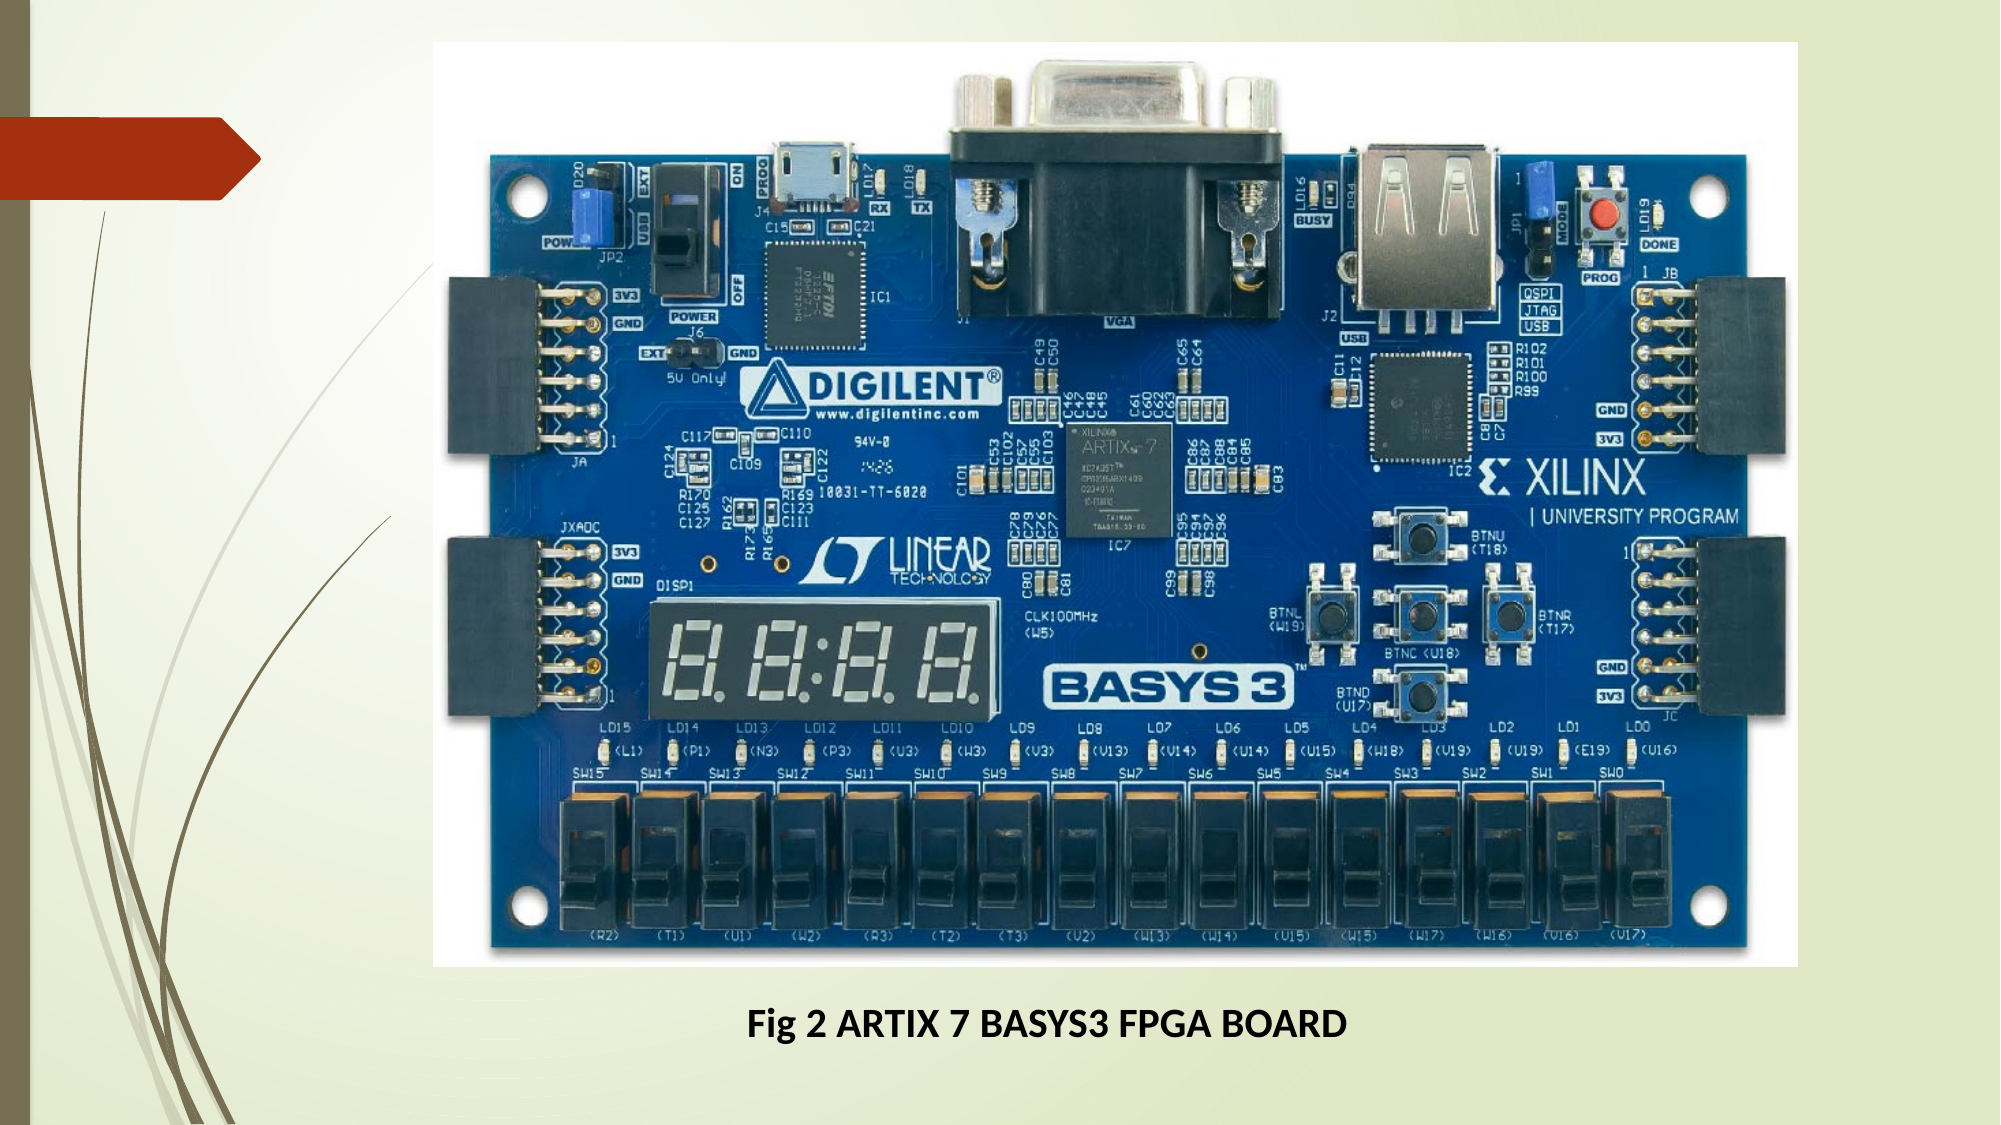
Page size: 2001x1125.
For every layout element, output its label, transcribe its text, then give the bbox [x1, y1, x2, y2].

picture [432, 41, 1798, 968]
text_box Fig 2 ARTIX 7 BASYS3 FPGA BOARD [732, 988, 1635, 1053]
